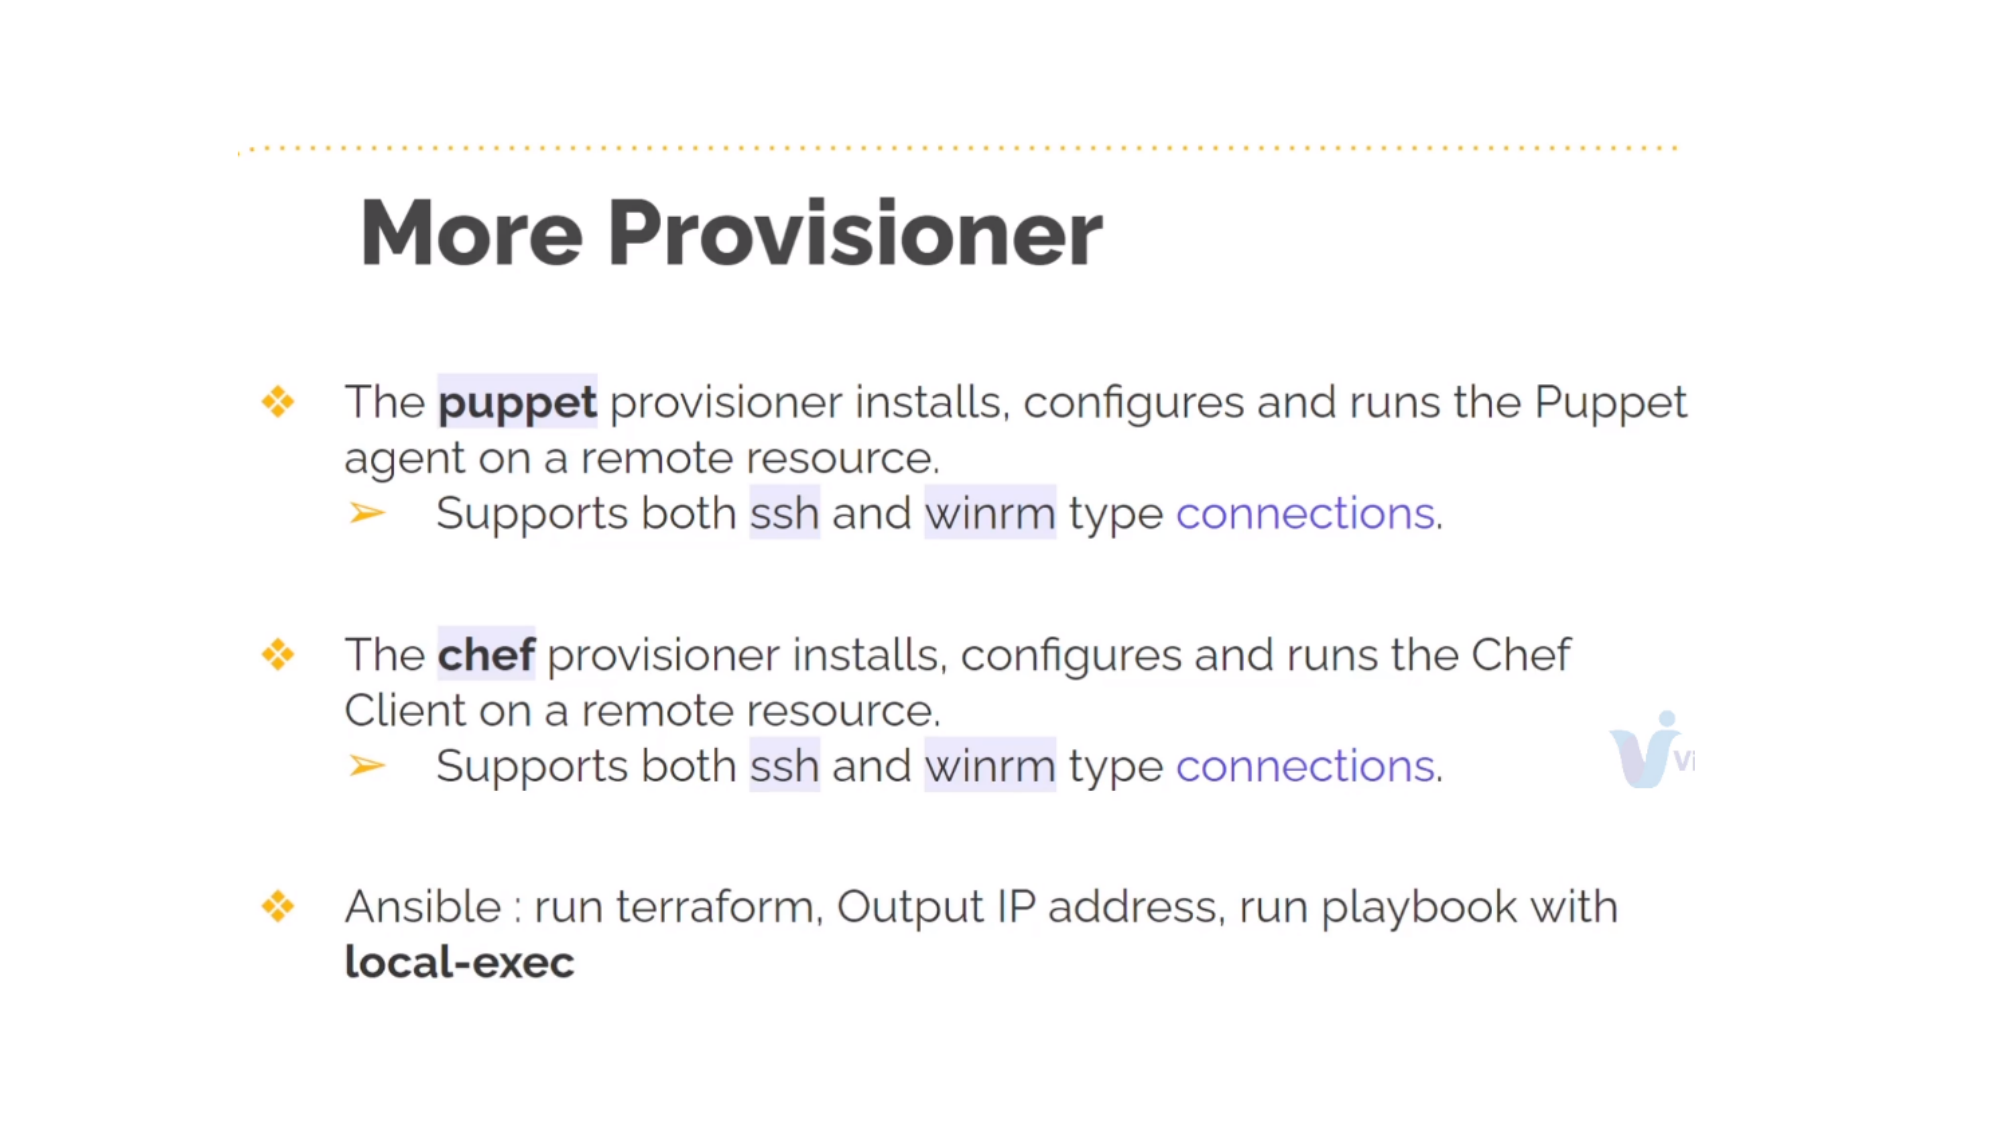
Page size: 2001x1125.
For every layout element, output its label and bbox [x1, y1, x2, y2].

picture [237, 141, 1695, 1000]
